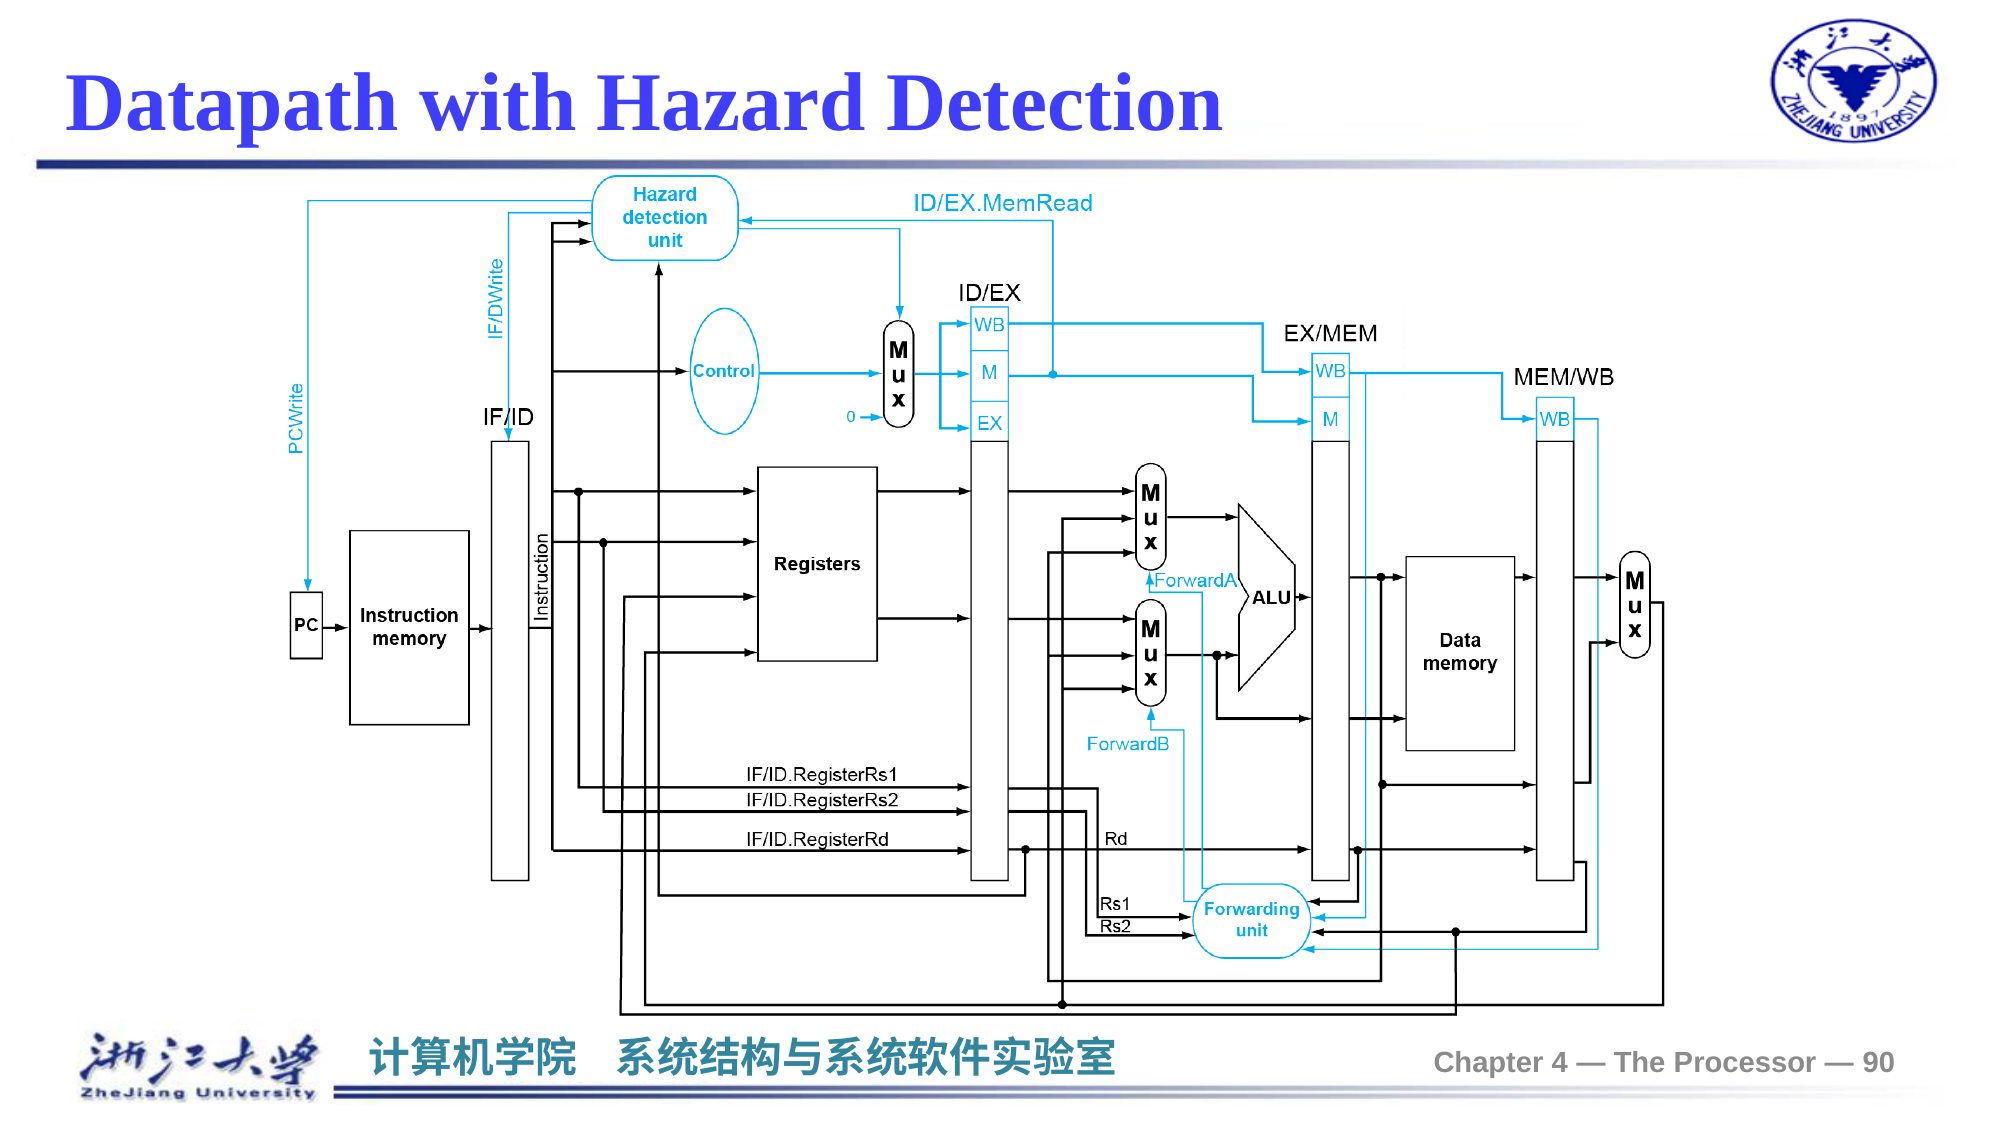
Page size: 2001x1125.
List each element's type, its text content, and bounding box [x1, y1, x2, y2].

title Datapath with Hazard Detection [50, 19, 1772, 176]
picture [9, 0, 1991, 1125]
footer Chapter 4 — The Processor — 90 [1407, 1030, 1922, 1091]
